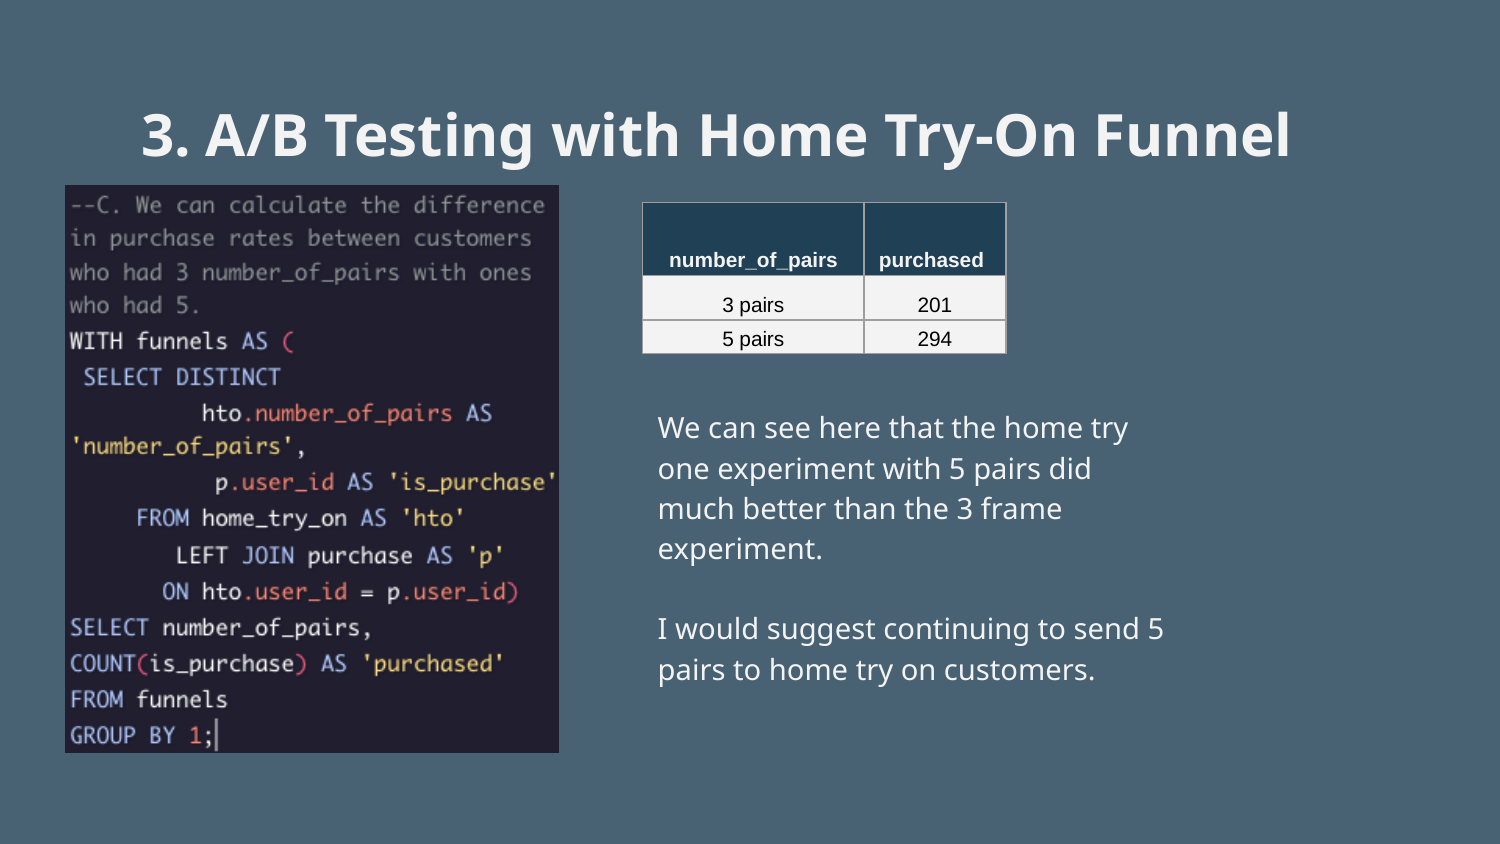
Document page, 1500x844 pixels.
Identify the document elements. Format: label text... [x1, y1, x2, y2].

list We can see here that the home try one experiment with 5 pairs did much better than the 3 frame experiment. I would suggest continuing to send 5 pairs to home try on customers. [642, 389, 1190, 750]
table_header purchased [865, 203, 1005, 275]
table_cell 3 pairs [643, 276, 863, 319]
table_header number_of_pairs [643, 203, 863, 275]
title 3. A/B Testing with Home Try-On Funnel cont’d [51, 72, 1449, 167]
table_cell 201 [865, 276, 1005, 319]
picture [64, 185, 560, 753]
table_cell 5 pairs [643, 321, 863, 353]
table_cell 294 [865, 321, 1005, 353]
